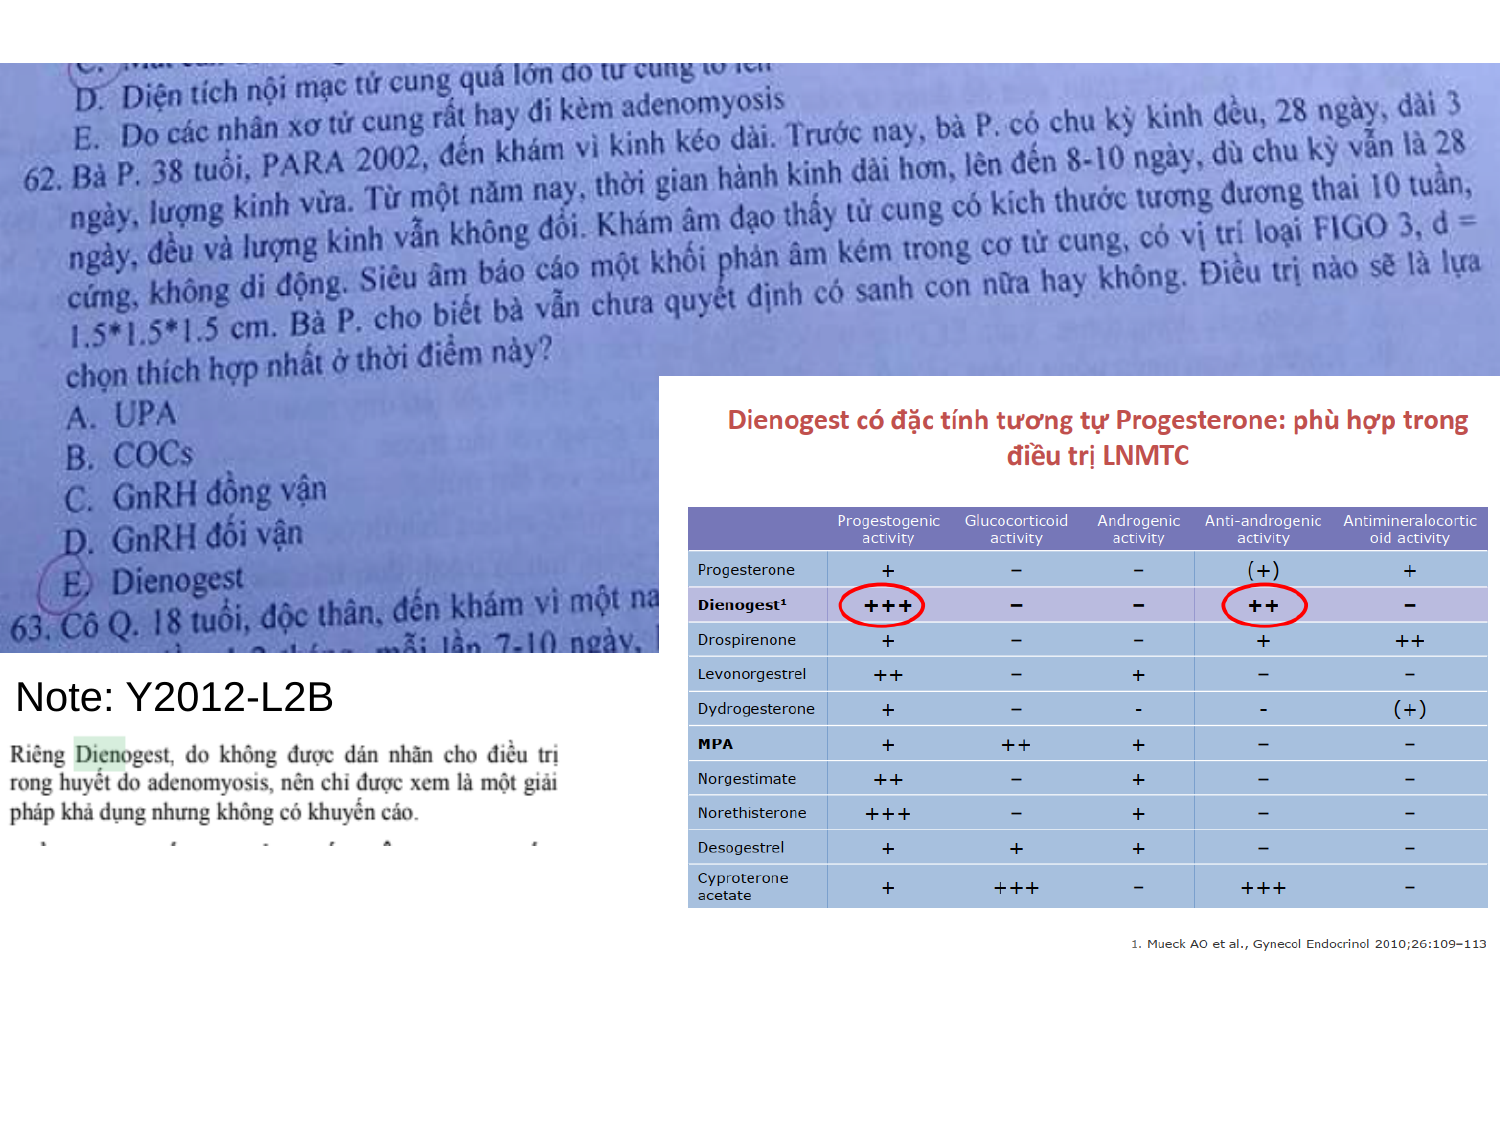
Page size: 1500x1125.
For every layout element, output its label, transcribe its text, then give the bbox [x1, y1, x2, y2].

subtitle Note: Y2012-L2B [0, 667, 1500, 1125]
picture [0, 63, 1500, 967]
picture [0, 733, 582, 846]
